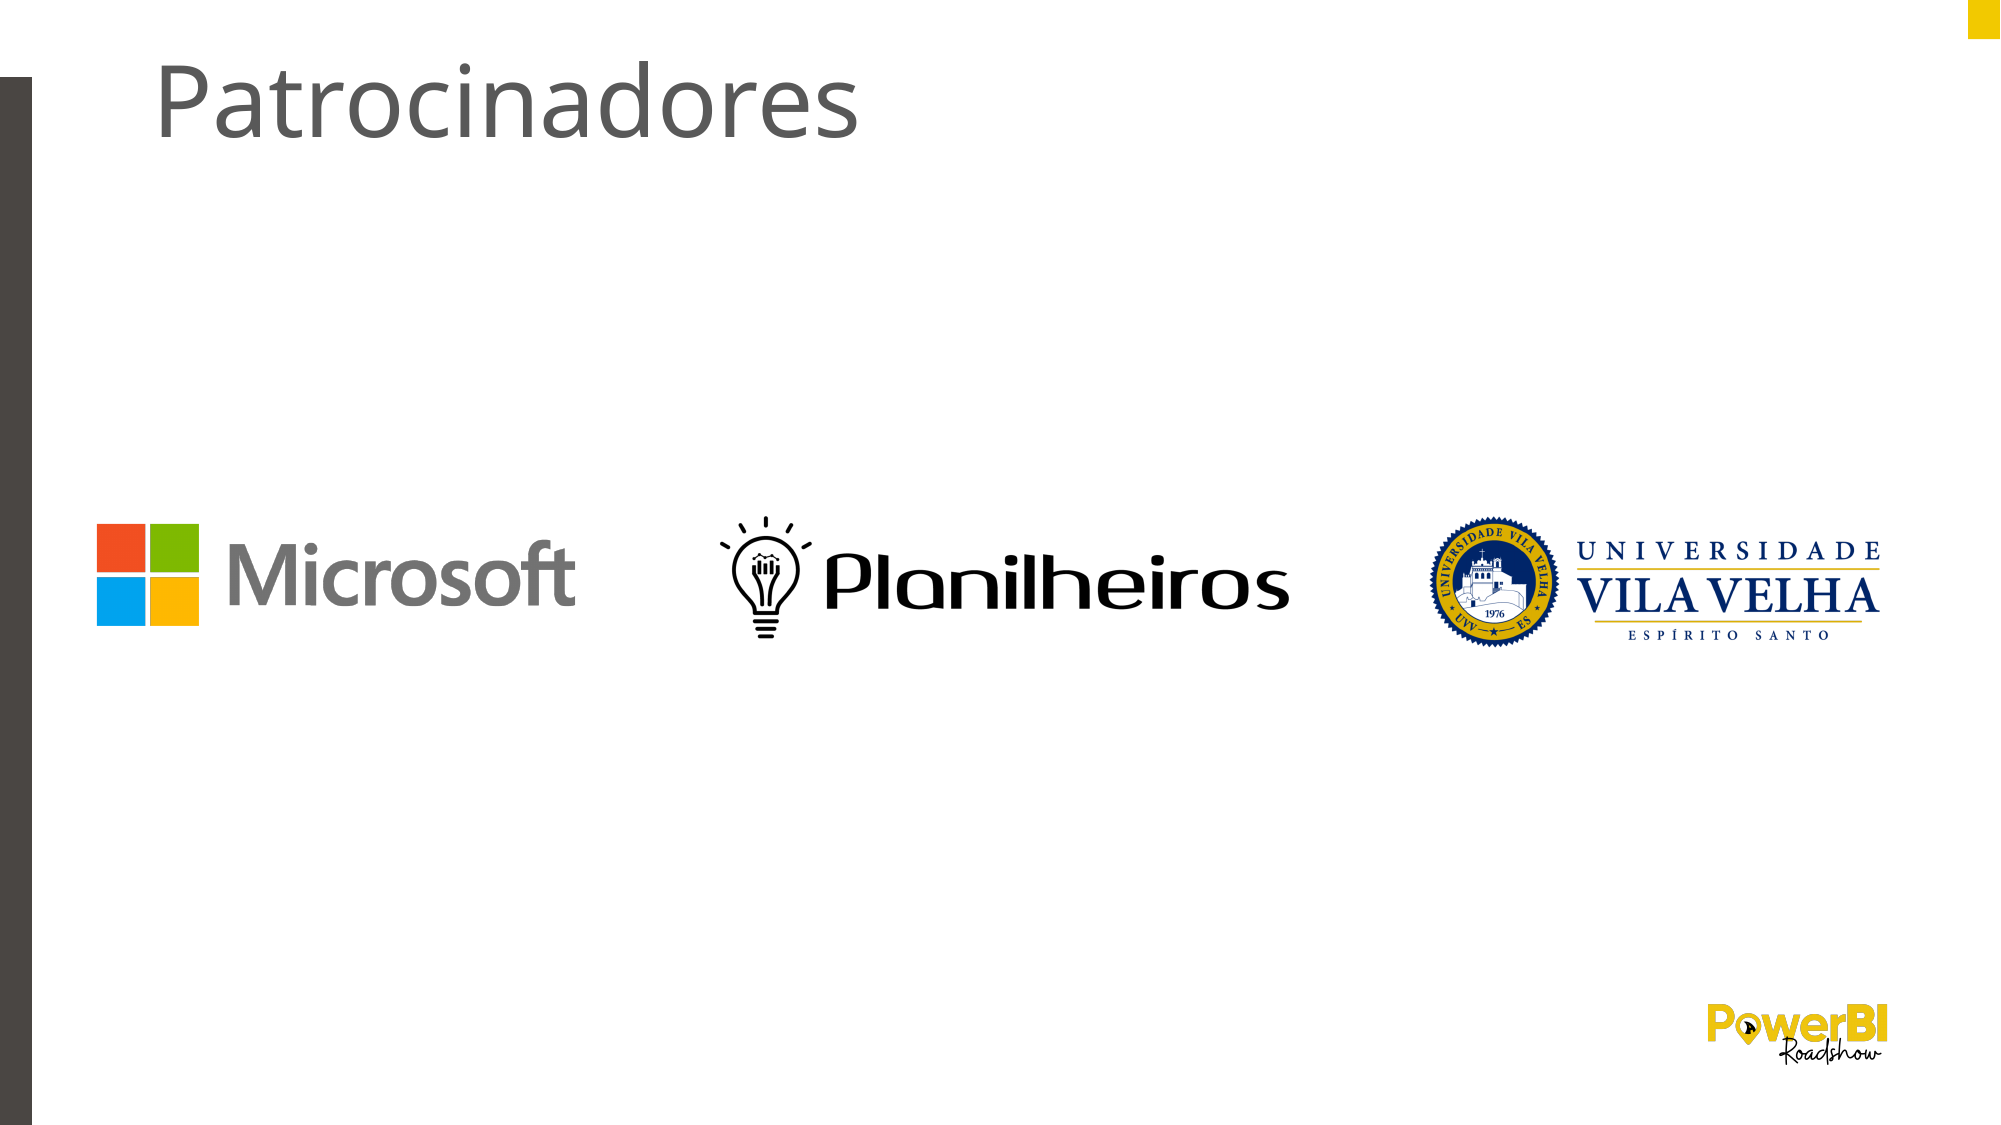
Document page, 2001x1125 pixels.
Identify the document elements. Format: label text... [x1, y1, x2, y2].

picture [96, 462, 641, 663]
picture [1657, 973, 1938, 1092]
picture [1418, 513, 1904, 649]
title Patrocinadores [137, 37, 1863, 173]
picture [681, 499, 1318, 663]
